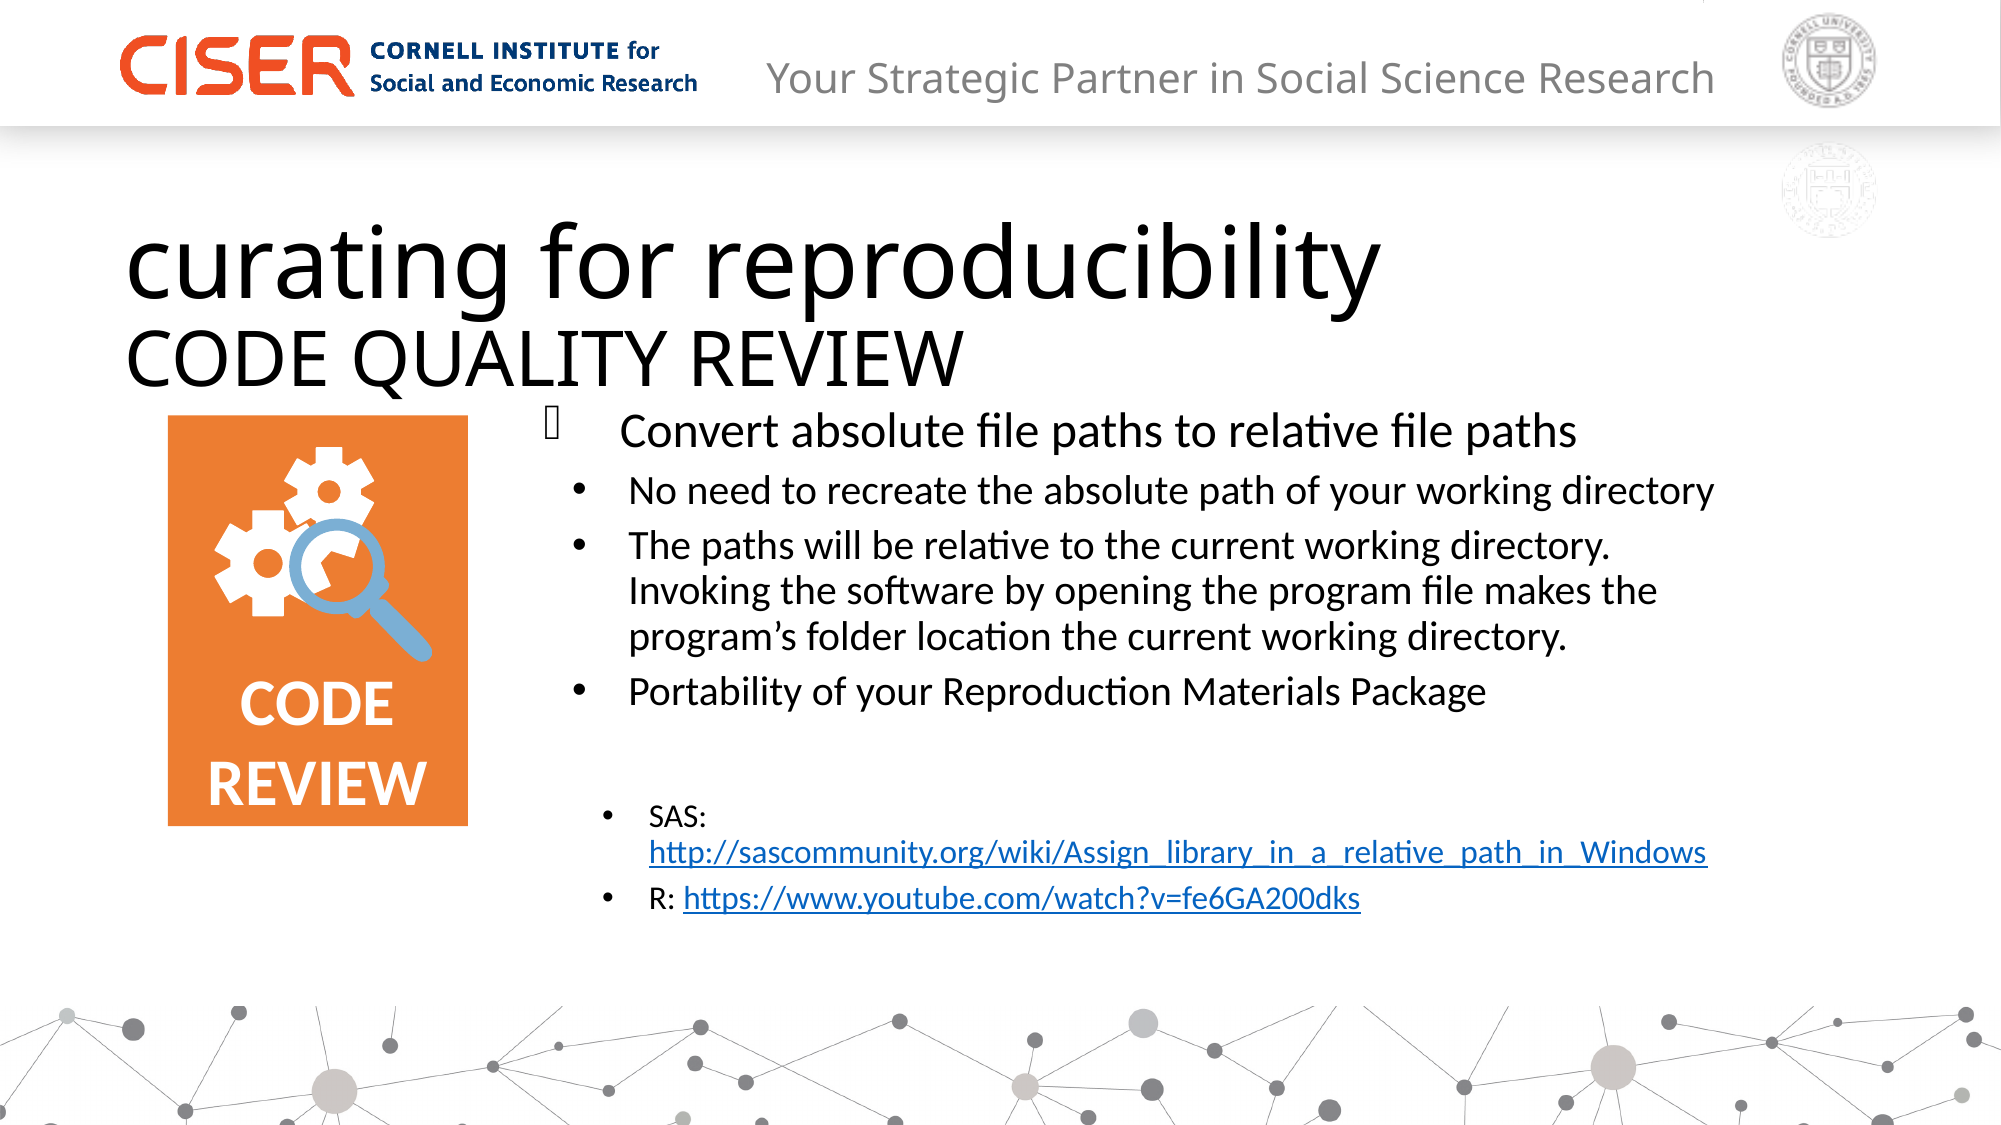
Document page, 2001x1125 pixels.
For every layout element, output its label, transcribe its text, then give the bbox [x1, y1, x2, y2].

list Convert absolute file paths to relative file paths No need to recreate the absolute path of your working directory The paths will be relative to the current working directory. Invoking the software by opening the program file makes the program’s folder location the current working directory. Portability of your Reproduction Materials Package SAS: http://sascommunity.org/wiki/Assign_library_in_a_relative_path_in_Windows R: https://www.youtube.com/watch?v=fe6GA200dks [528, 396, 1763, 1057]
picture [53, 0, 763, 170]
title curating for reproducibility CODE QUALITY REVIEW [109, 205, 1863, 423]
text_box Data readme [0, 1006, 2001, 1125]
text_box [167, 415, 468, 827]
